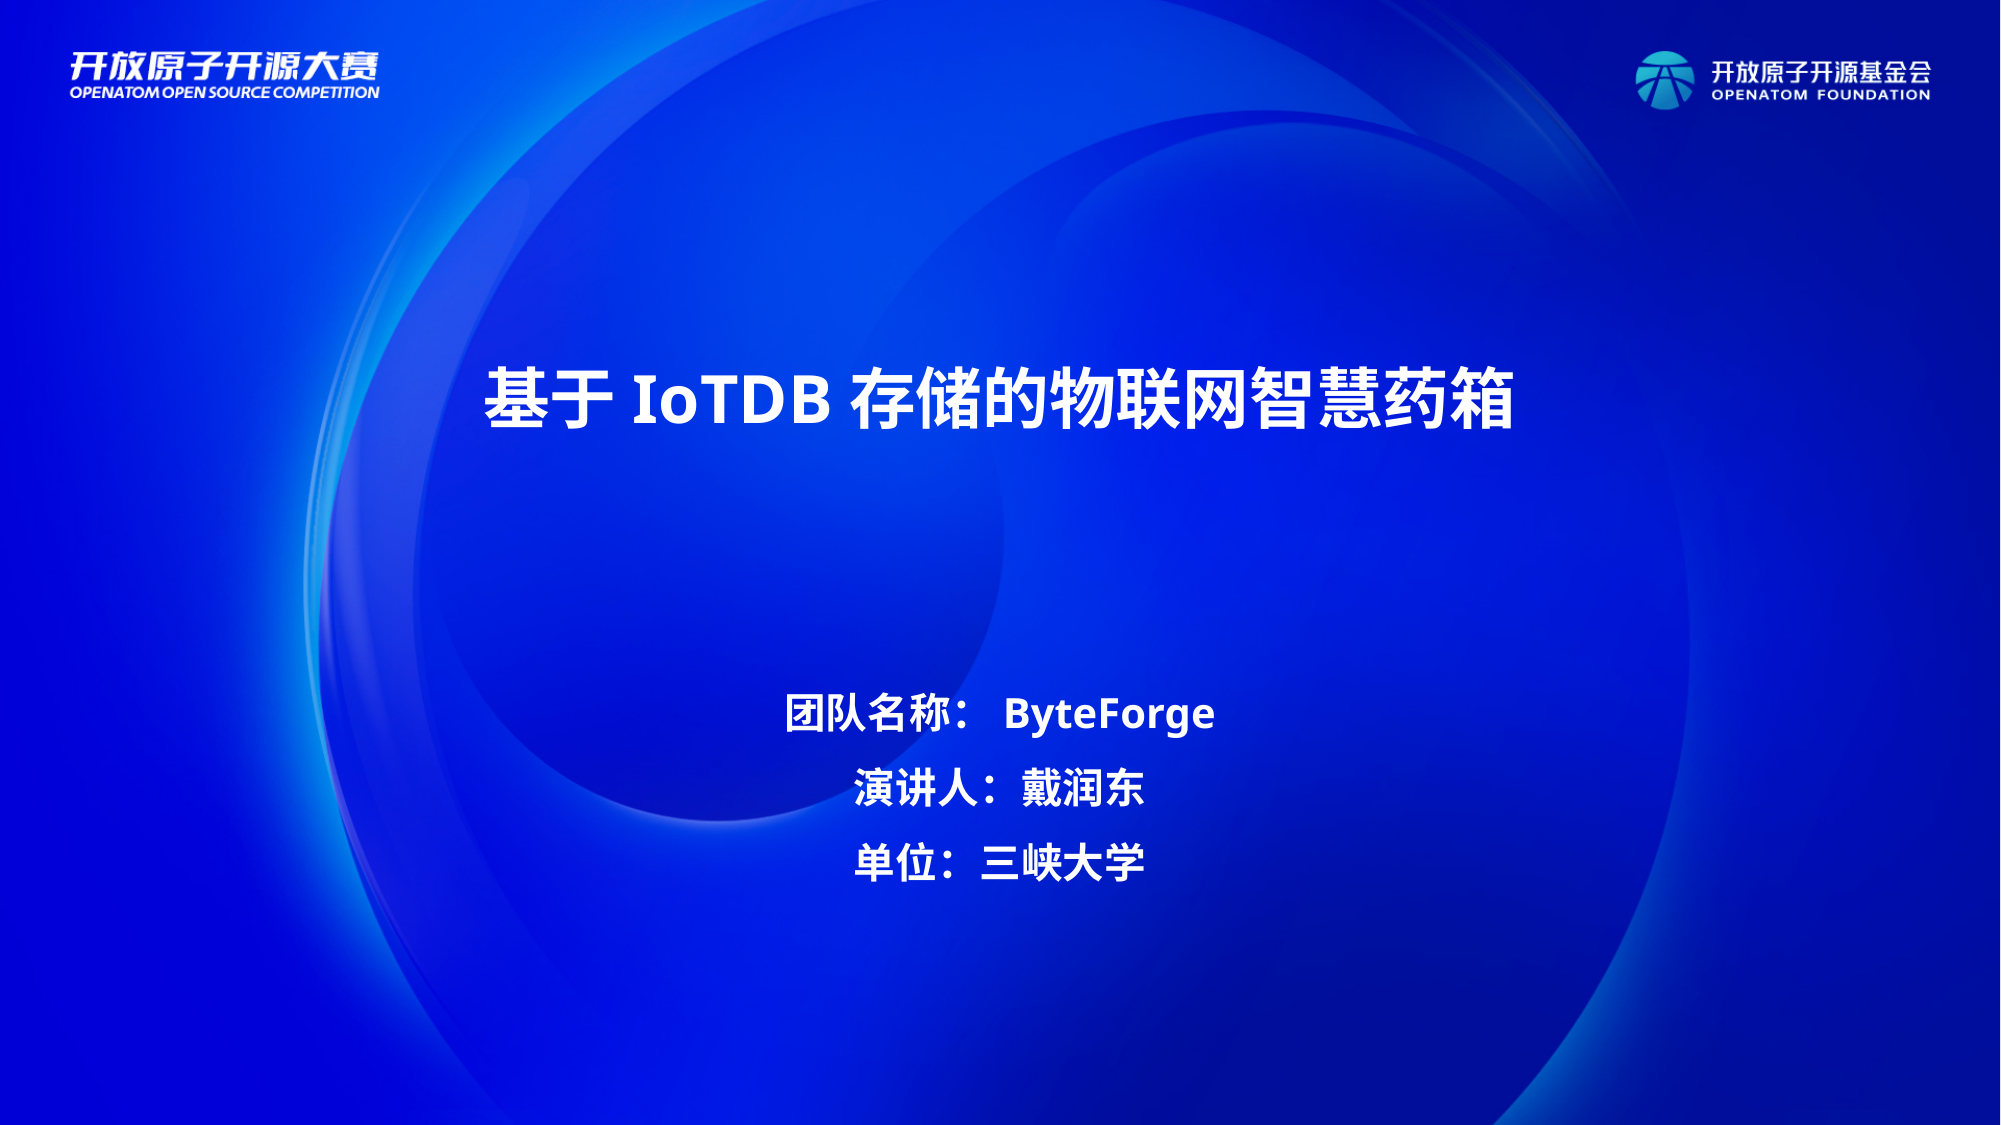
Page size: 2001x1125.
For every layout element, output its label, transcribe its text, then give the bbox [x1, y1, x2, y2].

picture [0, 0, 2001, 1125]
text_box 基于IoTDB存储的物联网智慧药箱 [0, 309, 2000, 444]
text_box 团队名称：ByteForge 演讲人：戴润东 单位：三峡大学 [0, 654, 2000, 977]
